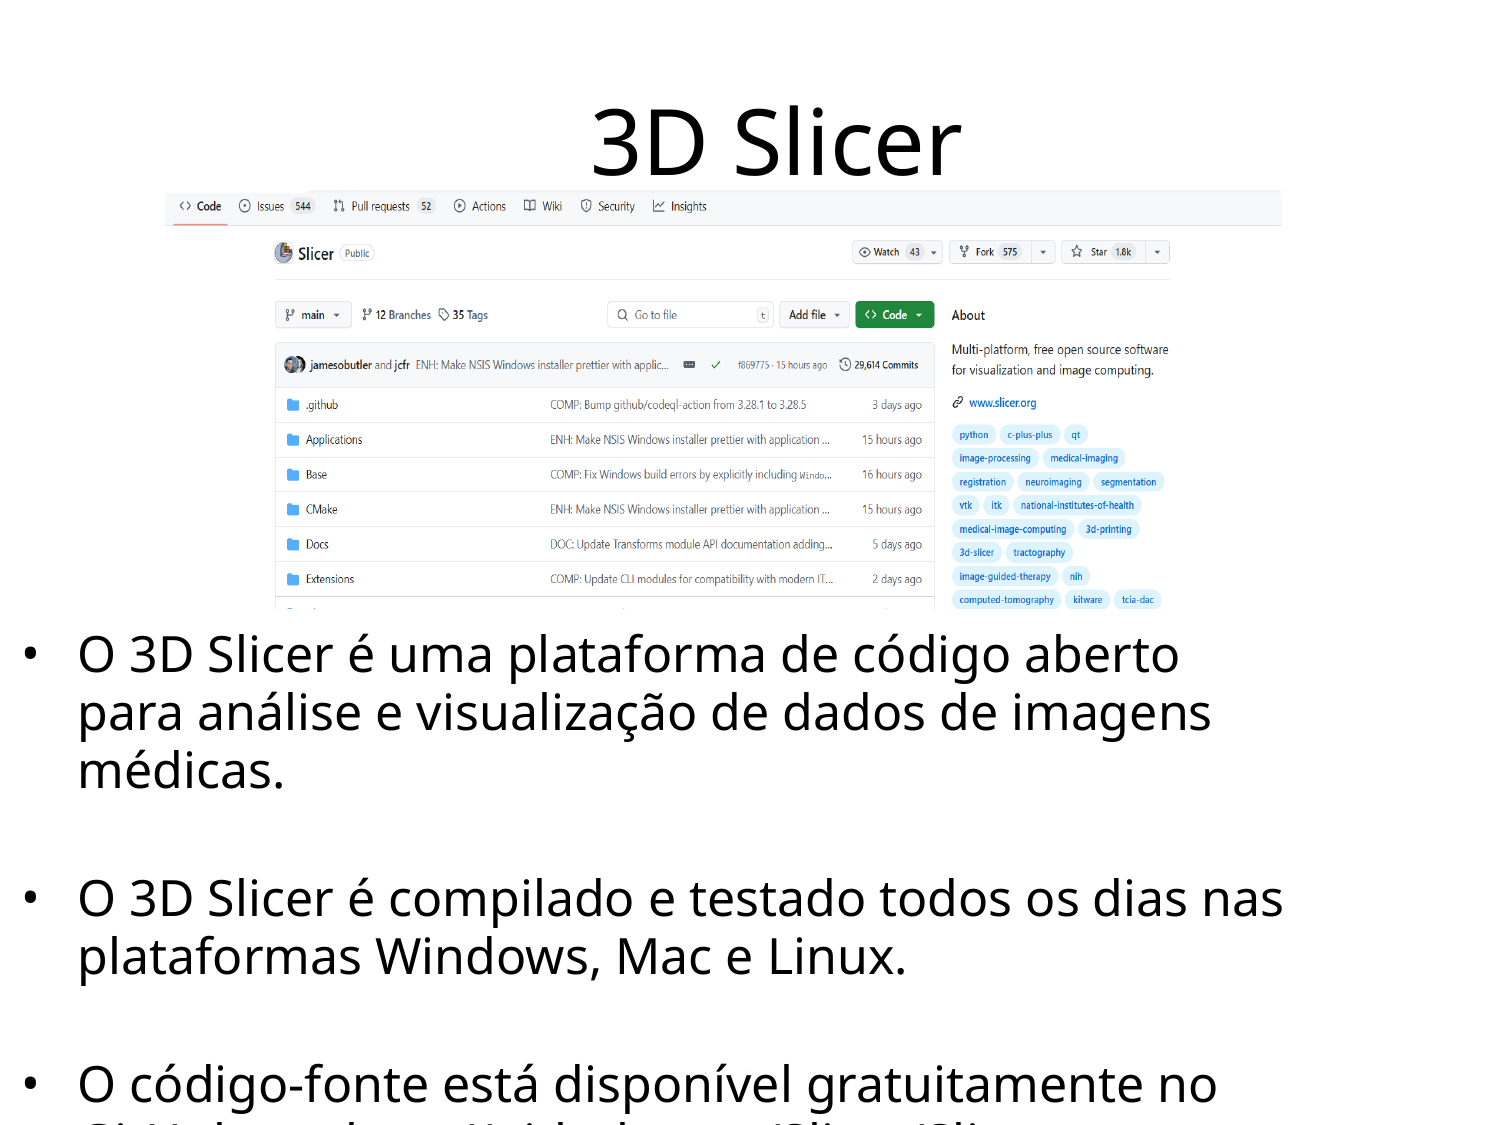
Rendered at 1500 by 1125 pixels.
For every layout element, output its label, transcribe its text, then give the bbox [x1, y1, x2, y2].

title 3D Slicer [200, 0, 1301, 272]
picture [165, 187, 1283, 610]
text_box O 3D Slicer é uma plataforma de código aberto para análise e visualização de dados de imagens médicas. O 3D Slicer é compilado e testado todos os dias nas plataformas Windows, Mac e Linux. O código-fonte está disponível gratuitamente no GitHub em http://github.com/Slicer/Slicer. [19, 618, 1481, 1125]
